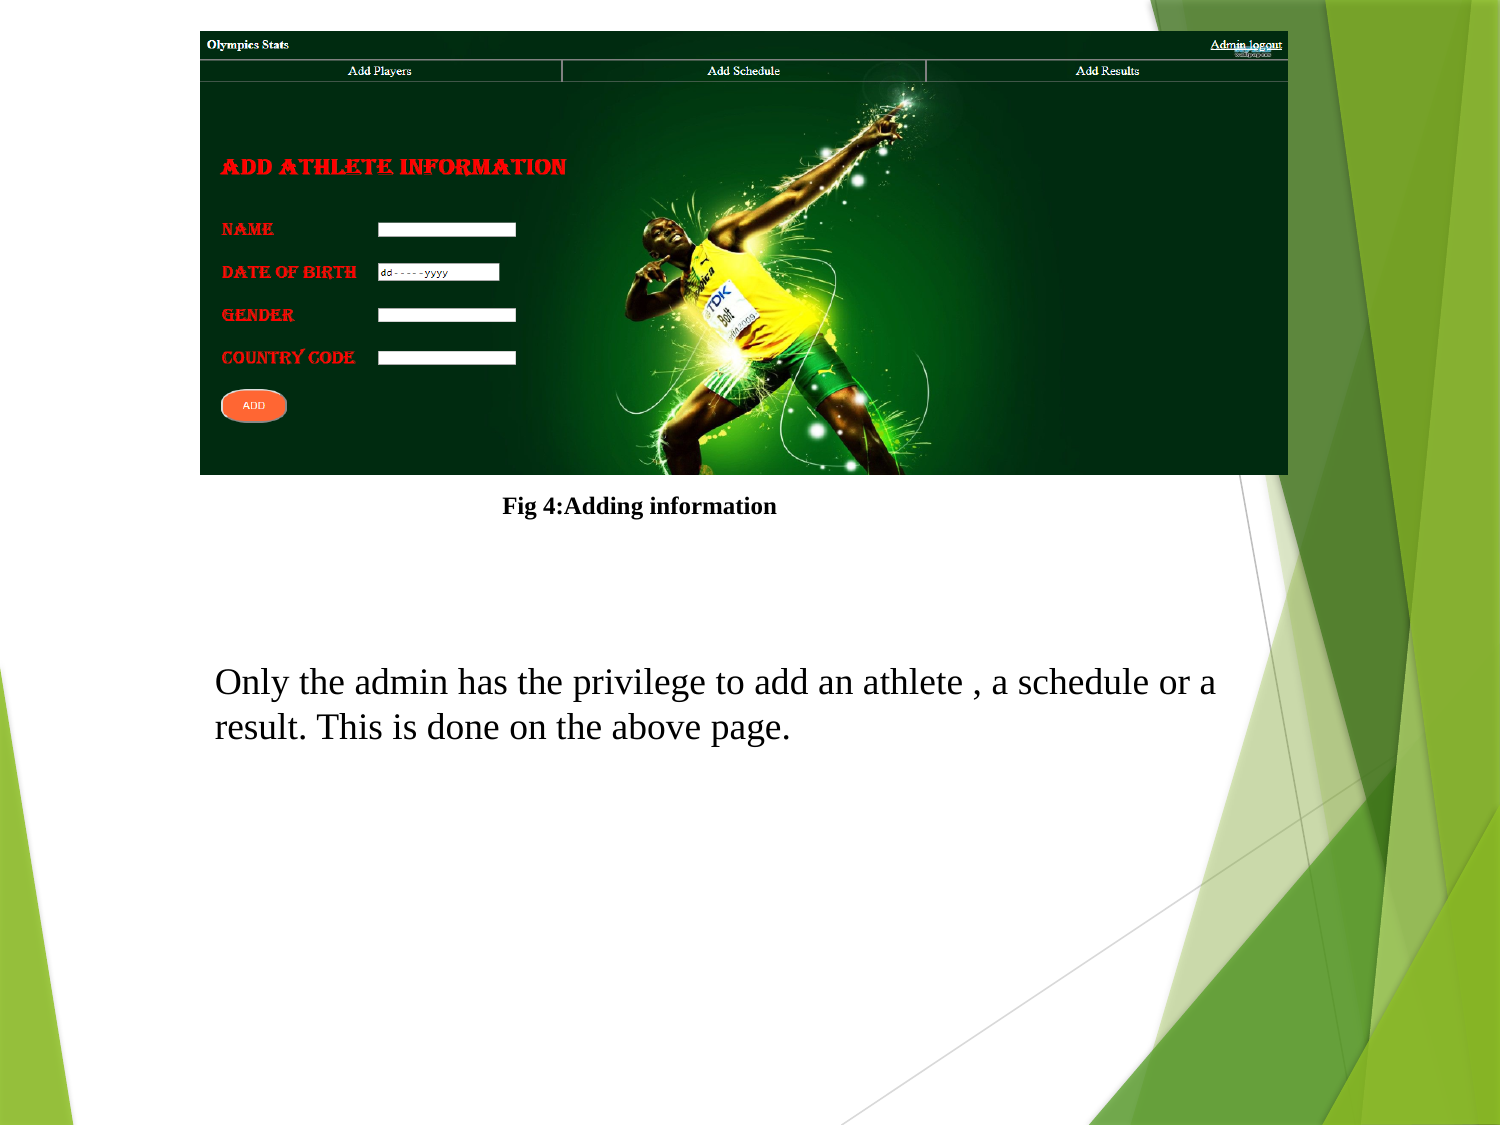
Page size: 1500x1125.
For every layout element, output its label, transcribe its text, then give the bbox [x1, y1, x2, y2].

picture [199, 31, 1288, 476]
text_box Fig 4:Adding information [487, 481, 1438, 527]
text_box Only the admin has the privilege to add an athlete , a schedule or a result. This is done on the above page. [200, 649, 1288, 755]
